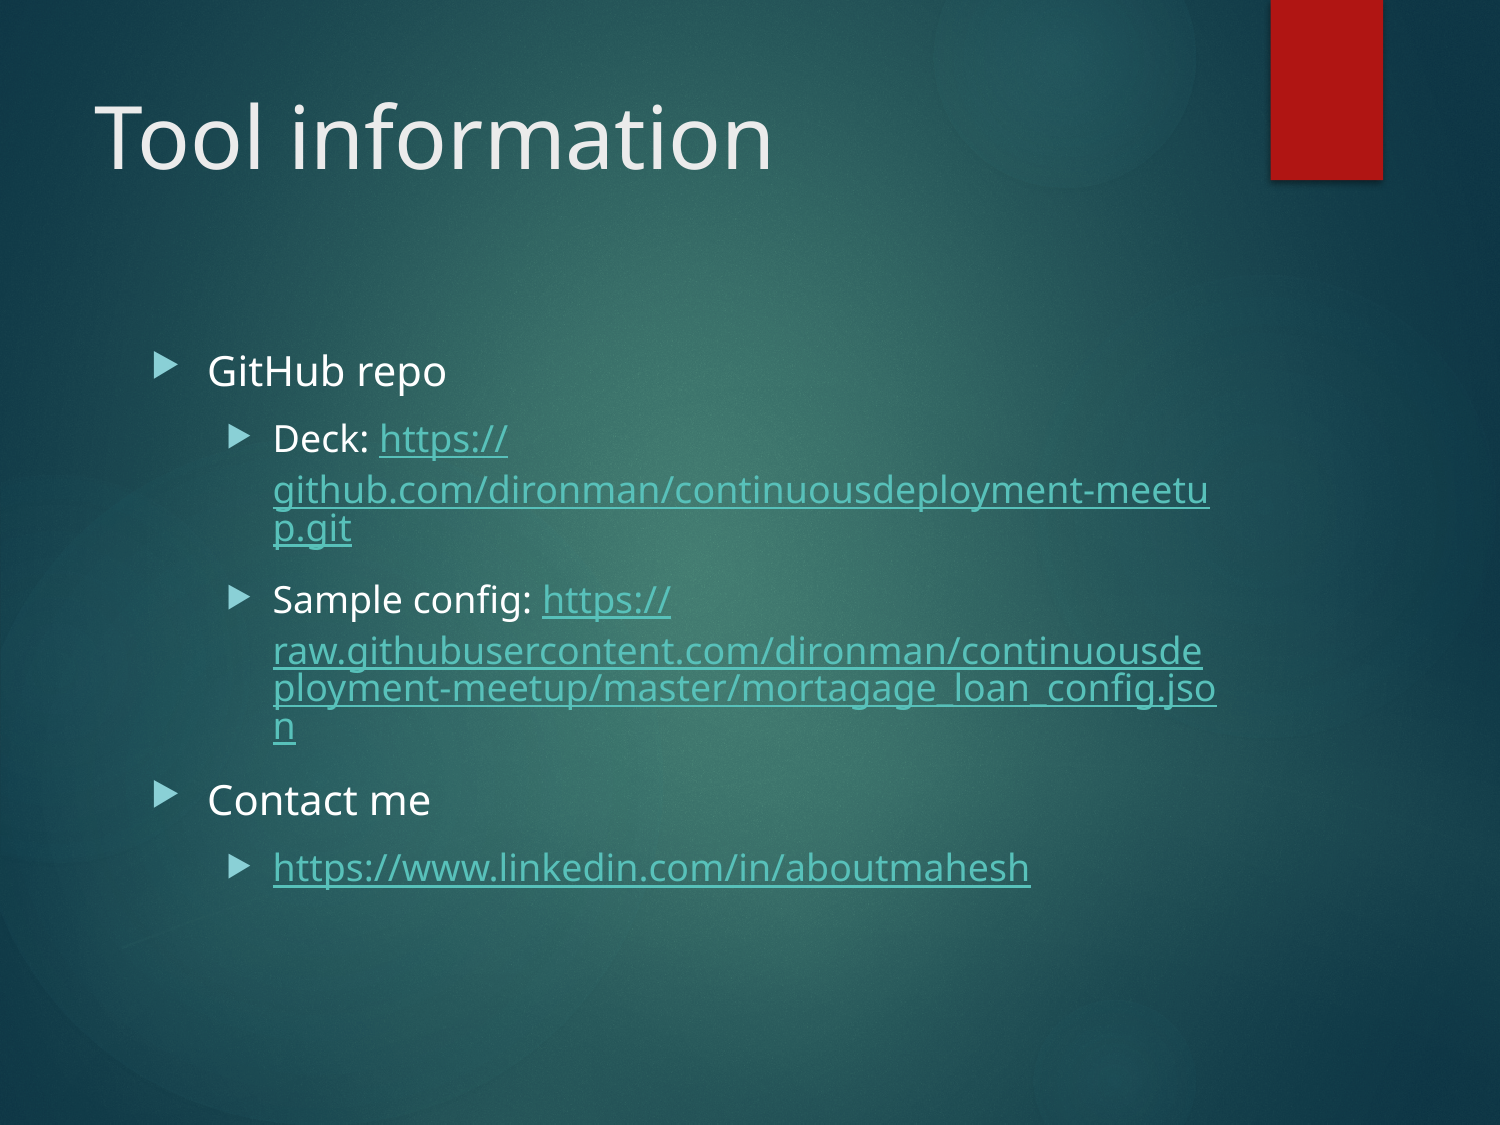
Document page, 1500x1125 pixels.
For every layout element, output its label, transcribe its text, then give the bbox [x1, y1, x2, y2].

list GitHub repo Deck: https://github.com/dironman/continuousdeployment-meetup.git Sample config: https://raw.githubusercontent.com/dironman/continuousdeployment-meetup/master/mortagage_loan_config.json Contact me https://www.linkedin.com/in/aboutmahesh [135, 336, 1237, 1025]
title Tool information [79, 74, 1237, 304]
